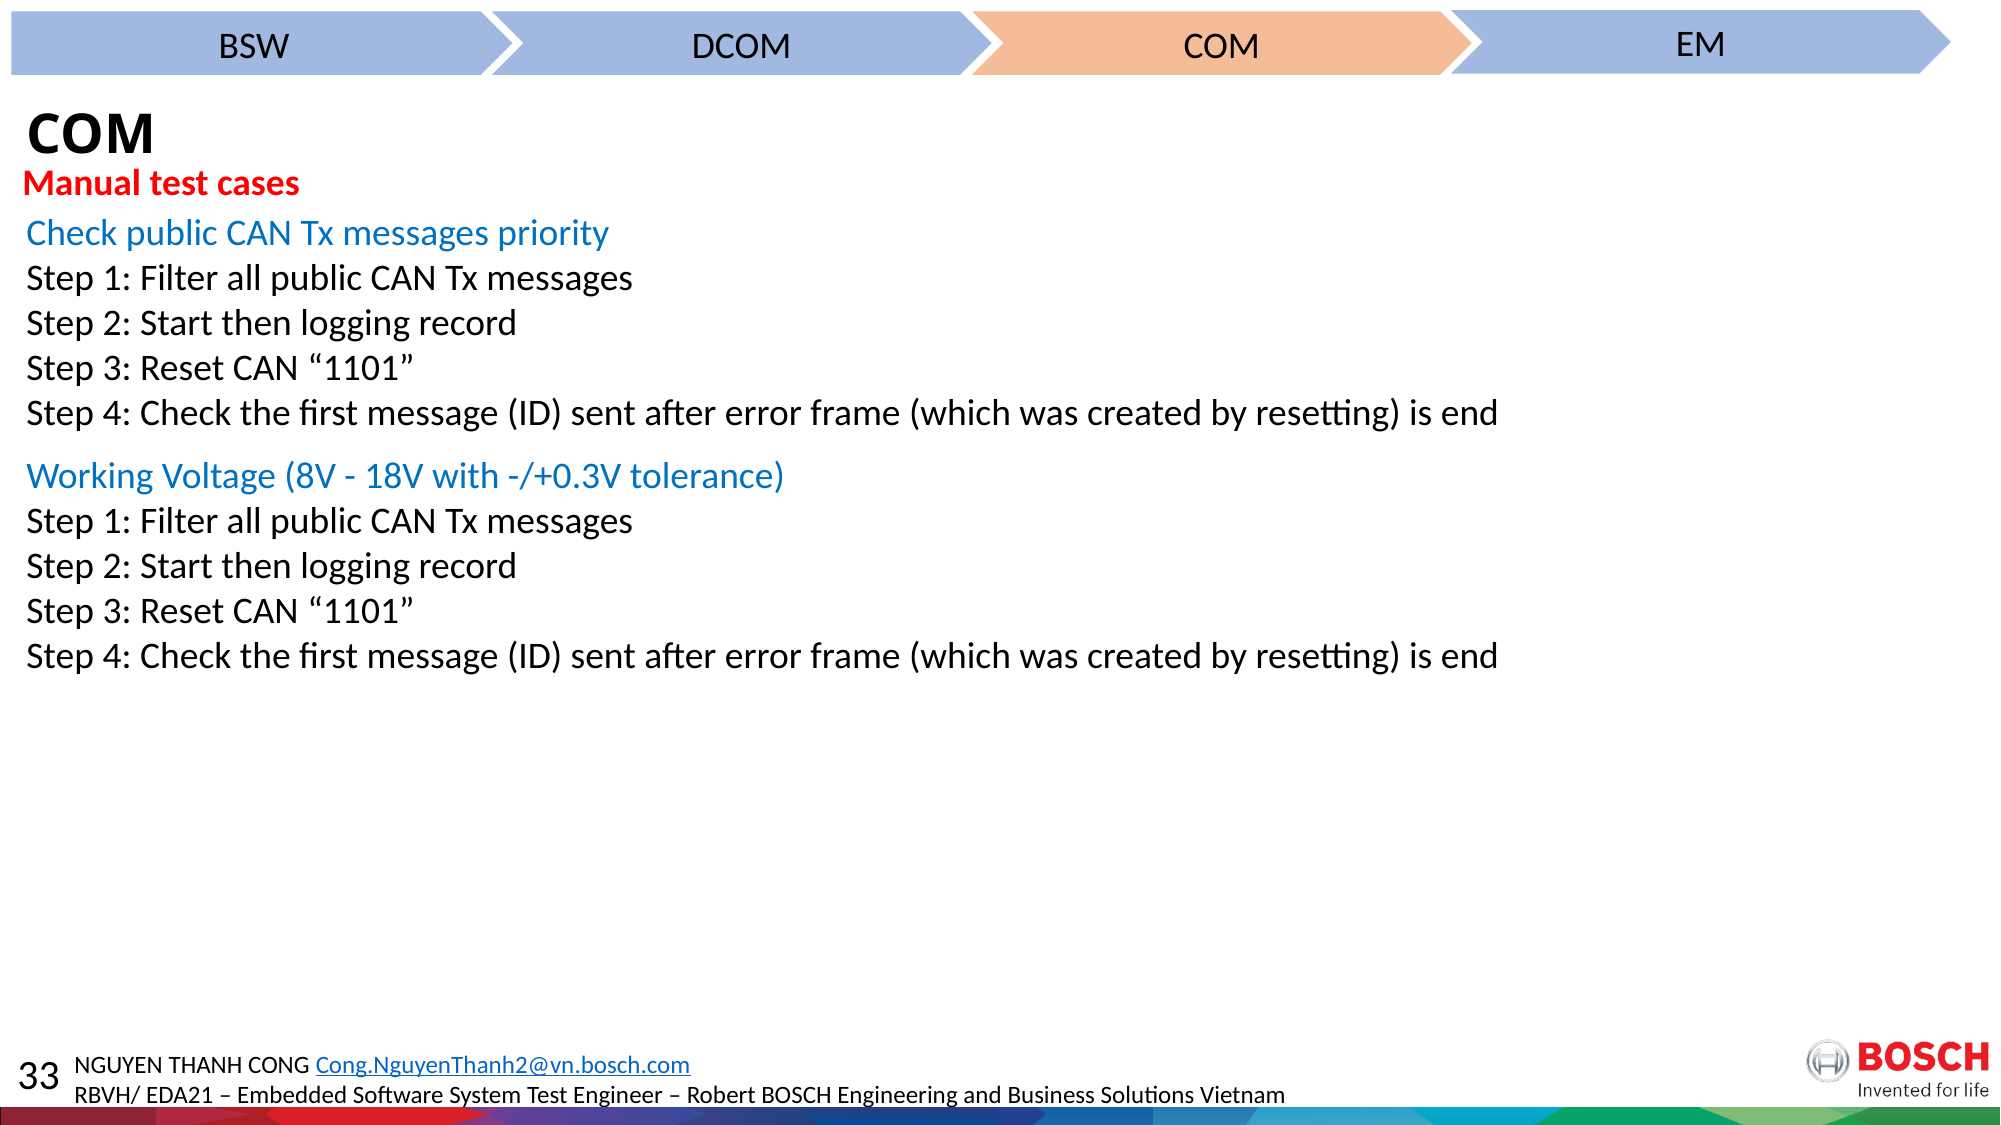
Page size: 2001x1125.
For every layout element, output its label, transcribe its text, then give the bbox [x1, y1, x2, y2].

text_box COM [971, 11, 1472, 75]
text_box EM [1451, 10, 1952, 74]
text_box Check public CAN Tx messages priority Step 1: Filter all public CAN Tx messages Step 2: Start then logging record Step 3: Reset CAN “1101” Step 4: Check the first message (ID) sent after error frame (which was created by resetting) is end [11, 201, 1852, 441]
text_box BSW [11, 11, 513, 75]
text_box COM [11, 97, 855, 150]
text_box Working Voltage (8V - 18V with -/+0.3V tolerance) Step 1: Filter all public CAN Tx messages Step 2: Start then logging record Step 3: Reset CAN “1101” Step 4: Check the first message (ID) sent after error frame (which was created by resetting) is end [11, 443, 1852, 684]
text_box DCOM [491, 11, 992, 75]
text_box Manual test cases [7, 150, 1952, 211]
picture [0, 1017, 2000, 1125]
